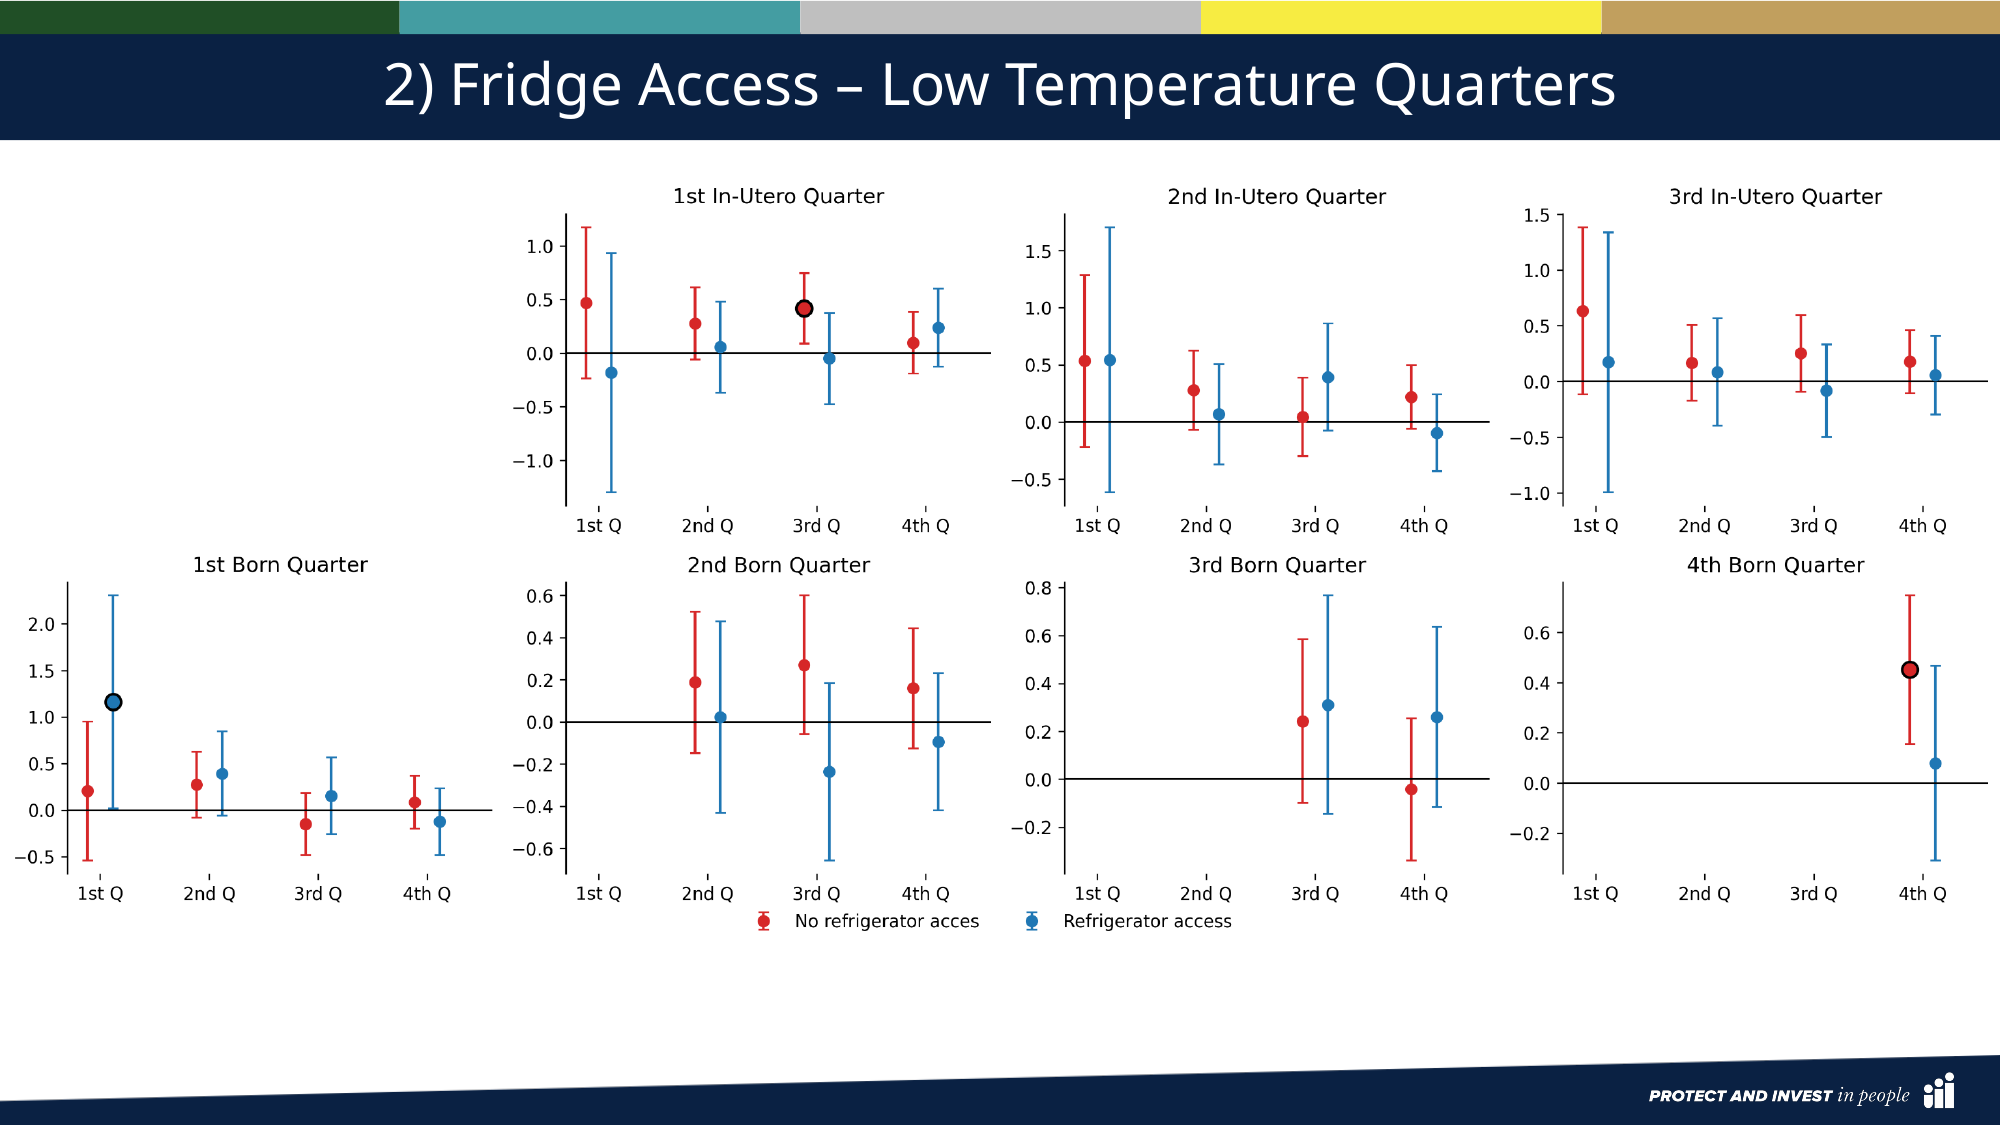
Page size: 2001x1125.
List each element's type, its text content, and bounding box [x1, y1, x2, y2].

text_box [0, 0, 2000, 35]
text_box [0, 1055, 2000, 1125]
picture [0, 174, 2000, 951]
list 2) Fridge Access – Low Temperature Quarters [0, 35, 2000, 141]
